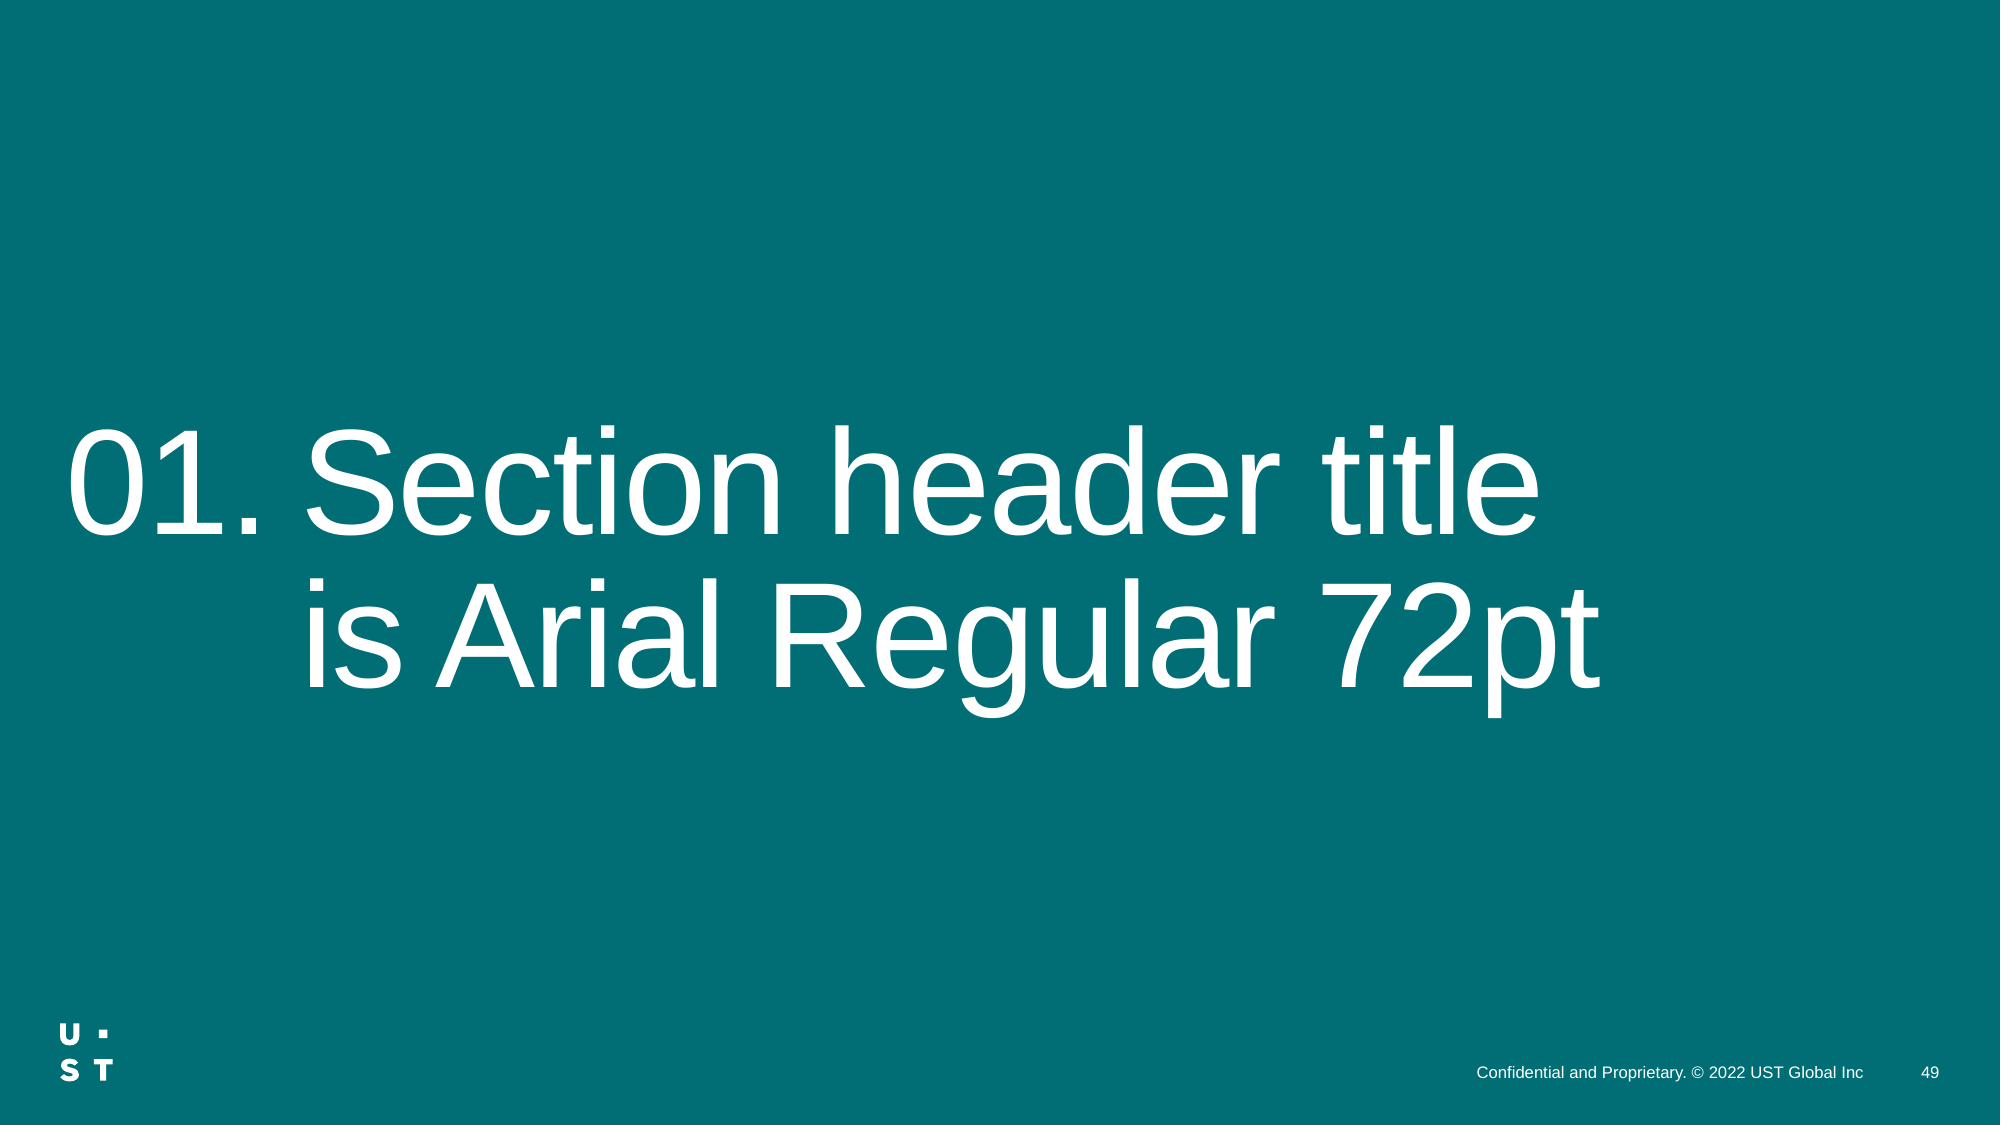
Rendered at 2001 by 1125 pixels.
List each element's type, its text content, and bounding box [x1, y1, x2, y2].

list 01. [60, 412, 270, 998]
title Section header title is Arial Regular 72pt [300, 412, 1940, 998]
